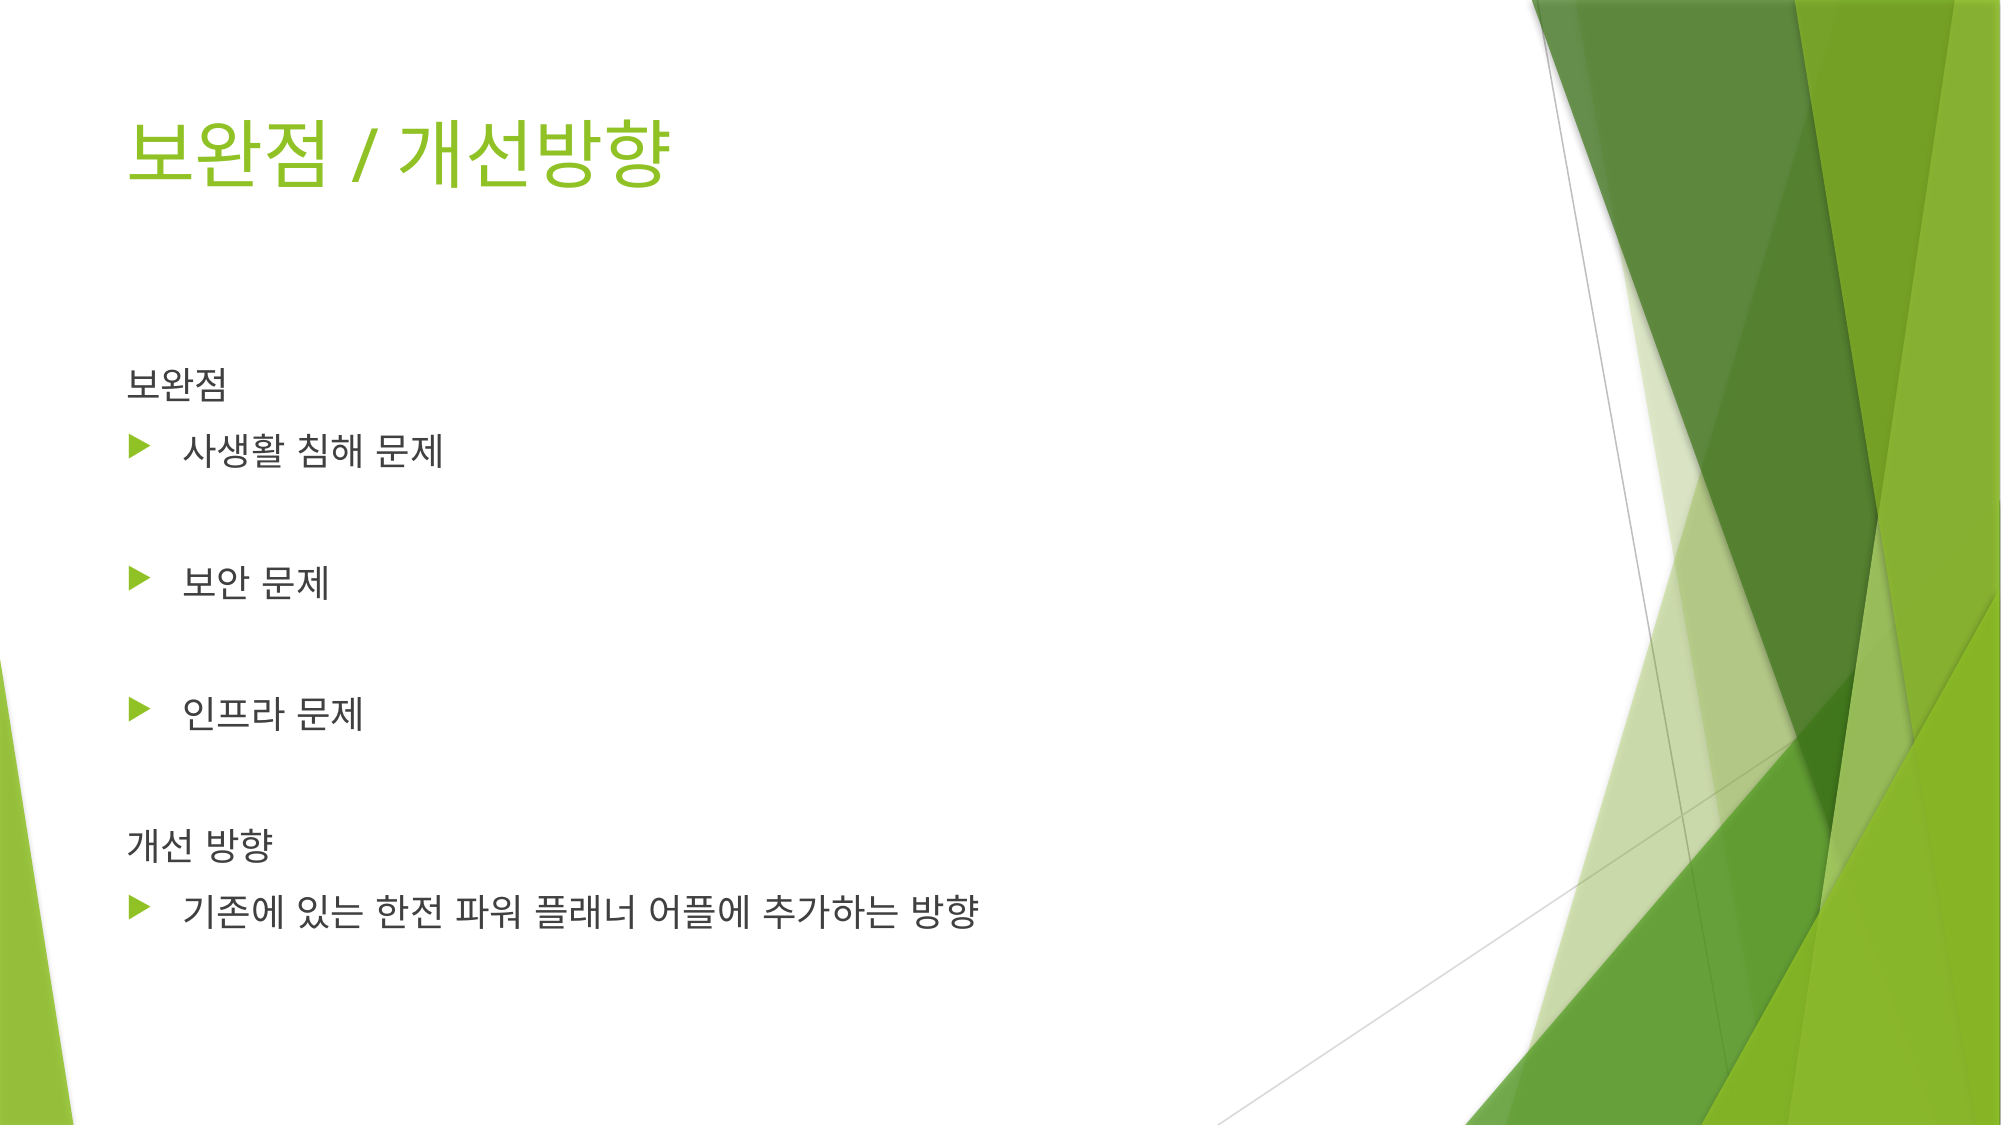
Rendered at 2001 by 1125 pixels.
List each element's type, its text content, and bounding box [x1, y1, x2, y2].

title 보완점/개선방향 [111, 99, 1522, 317]
list 보완점 사생활 침해 문제 보안 문제 인프라 문제 개선 방향 기존에 있는 한전 파워 플래너 어플에 추가하는 방향 [111, 354, 1522, 992]
